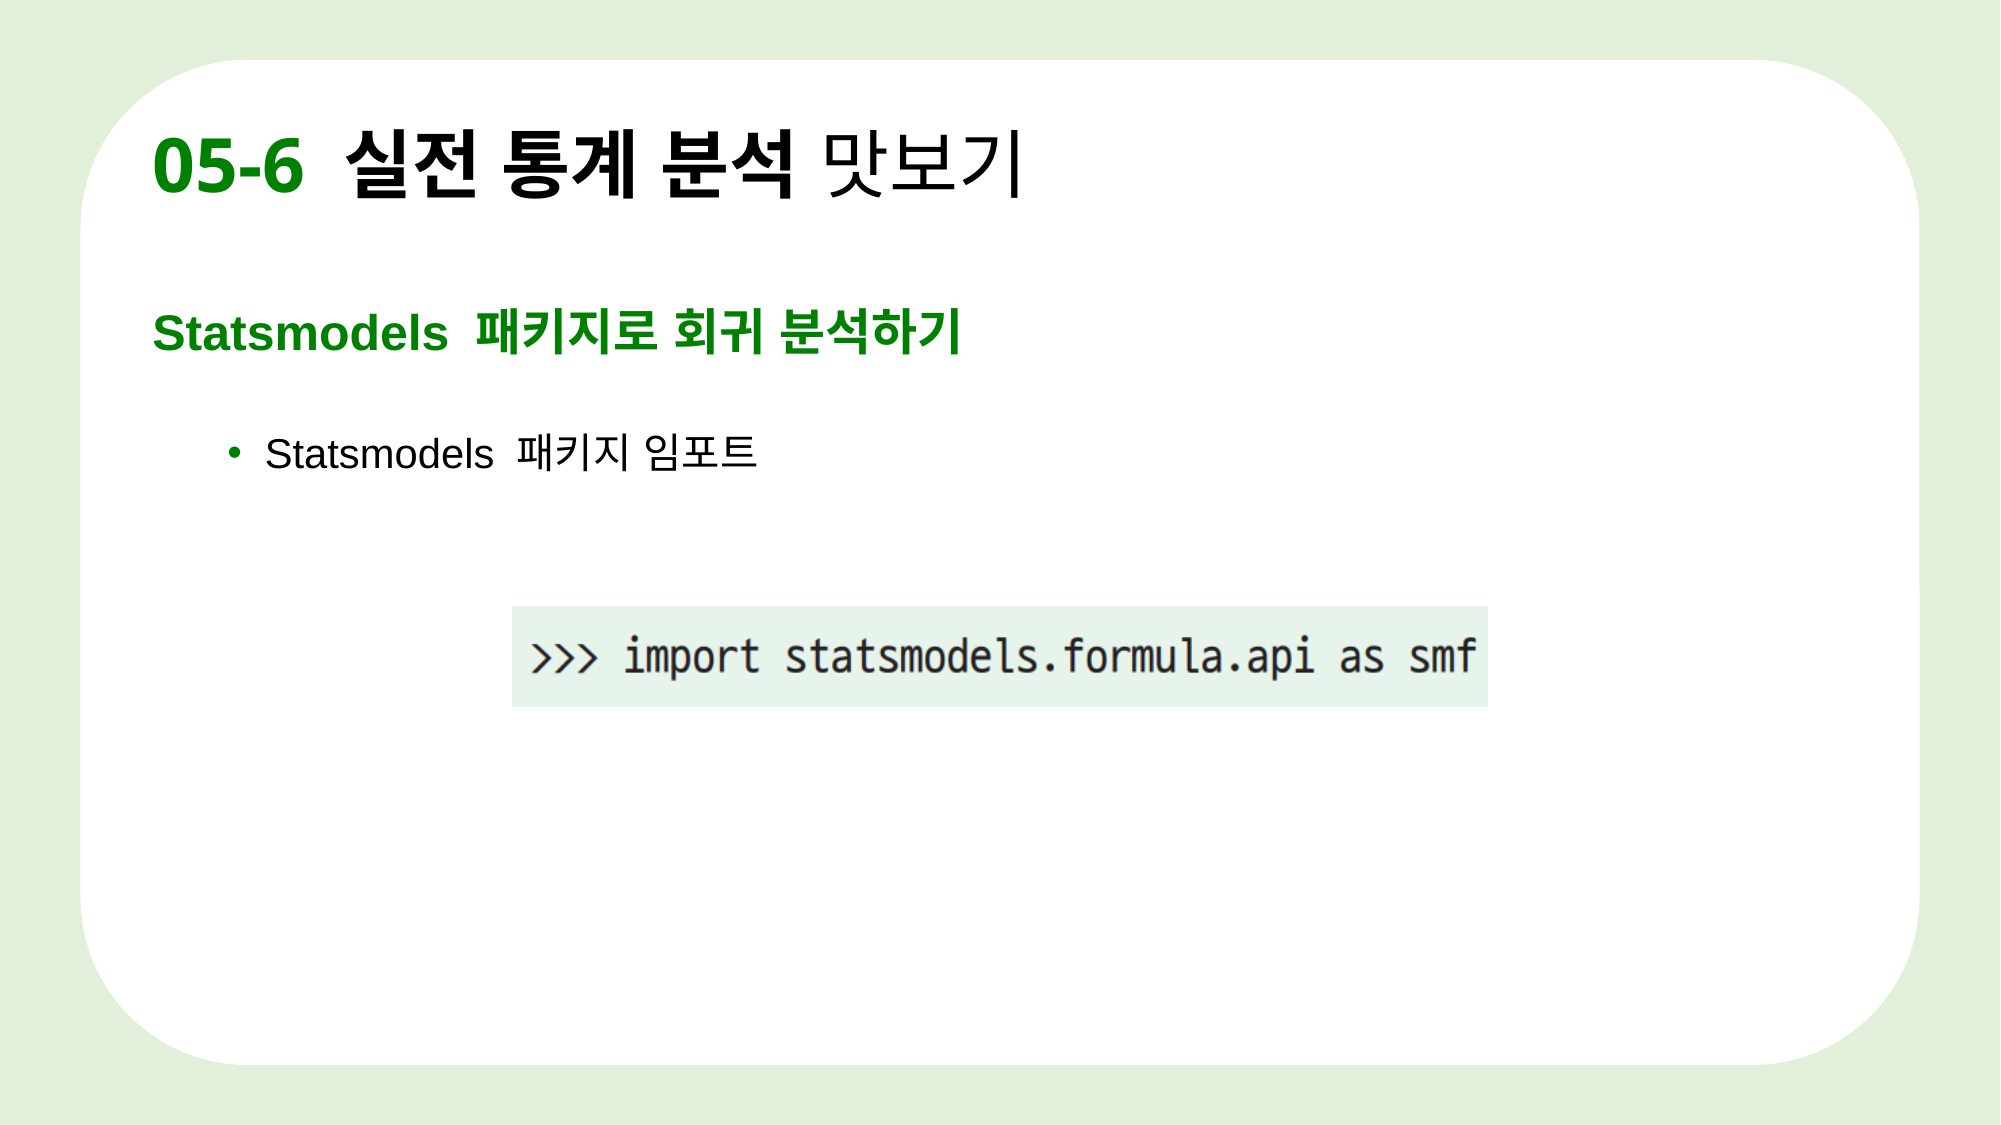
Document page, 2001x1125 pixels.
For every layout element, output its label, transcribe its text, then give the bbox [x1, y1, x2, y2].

list Statsmodels 패키지로 회귀 분석하기 Statsmodels 패키지 임포트 [137, 299, 1863, 1014]
picture [512, 606, 1488, 707]
title 05-6 실전 통계 분석 맛보기 [137, 59, 1863, 278]
